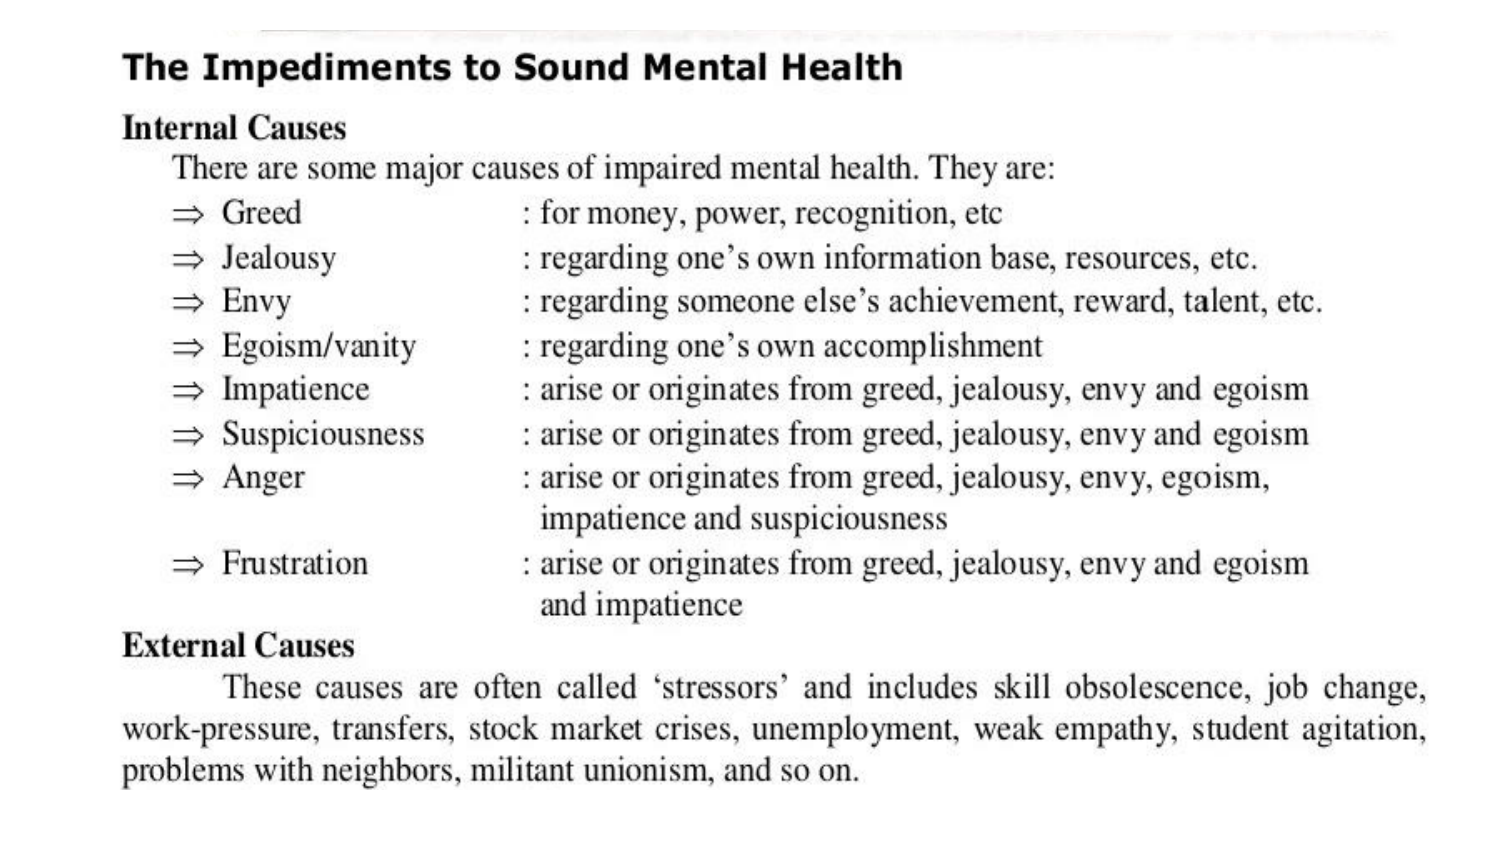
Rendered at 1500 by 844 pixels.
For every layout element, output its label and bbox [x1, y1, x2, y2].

picture [94, 30, 1465, 790]
